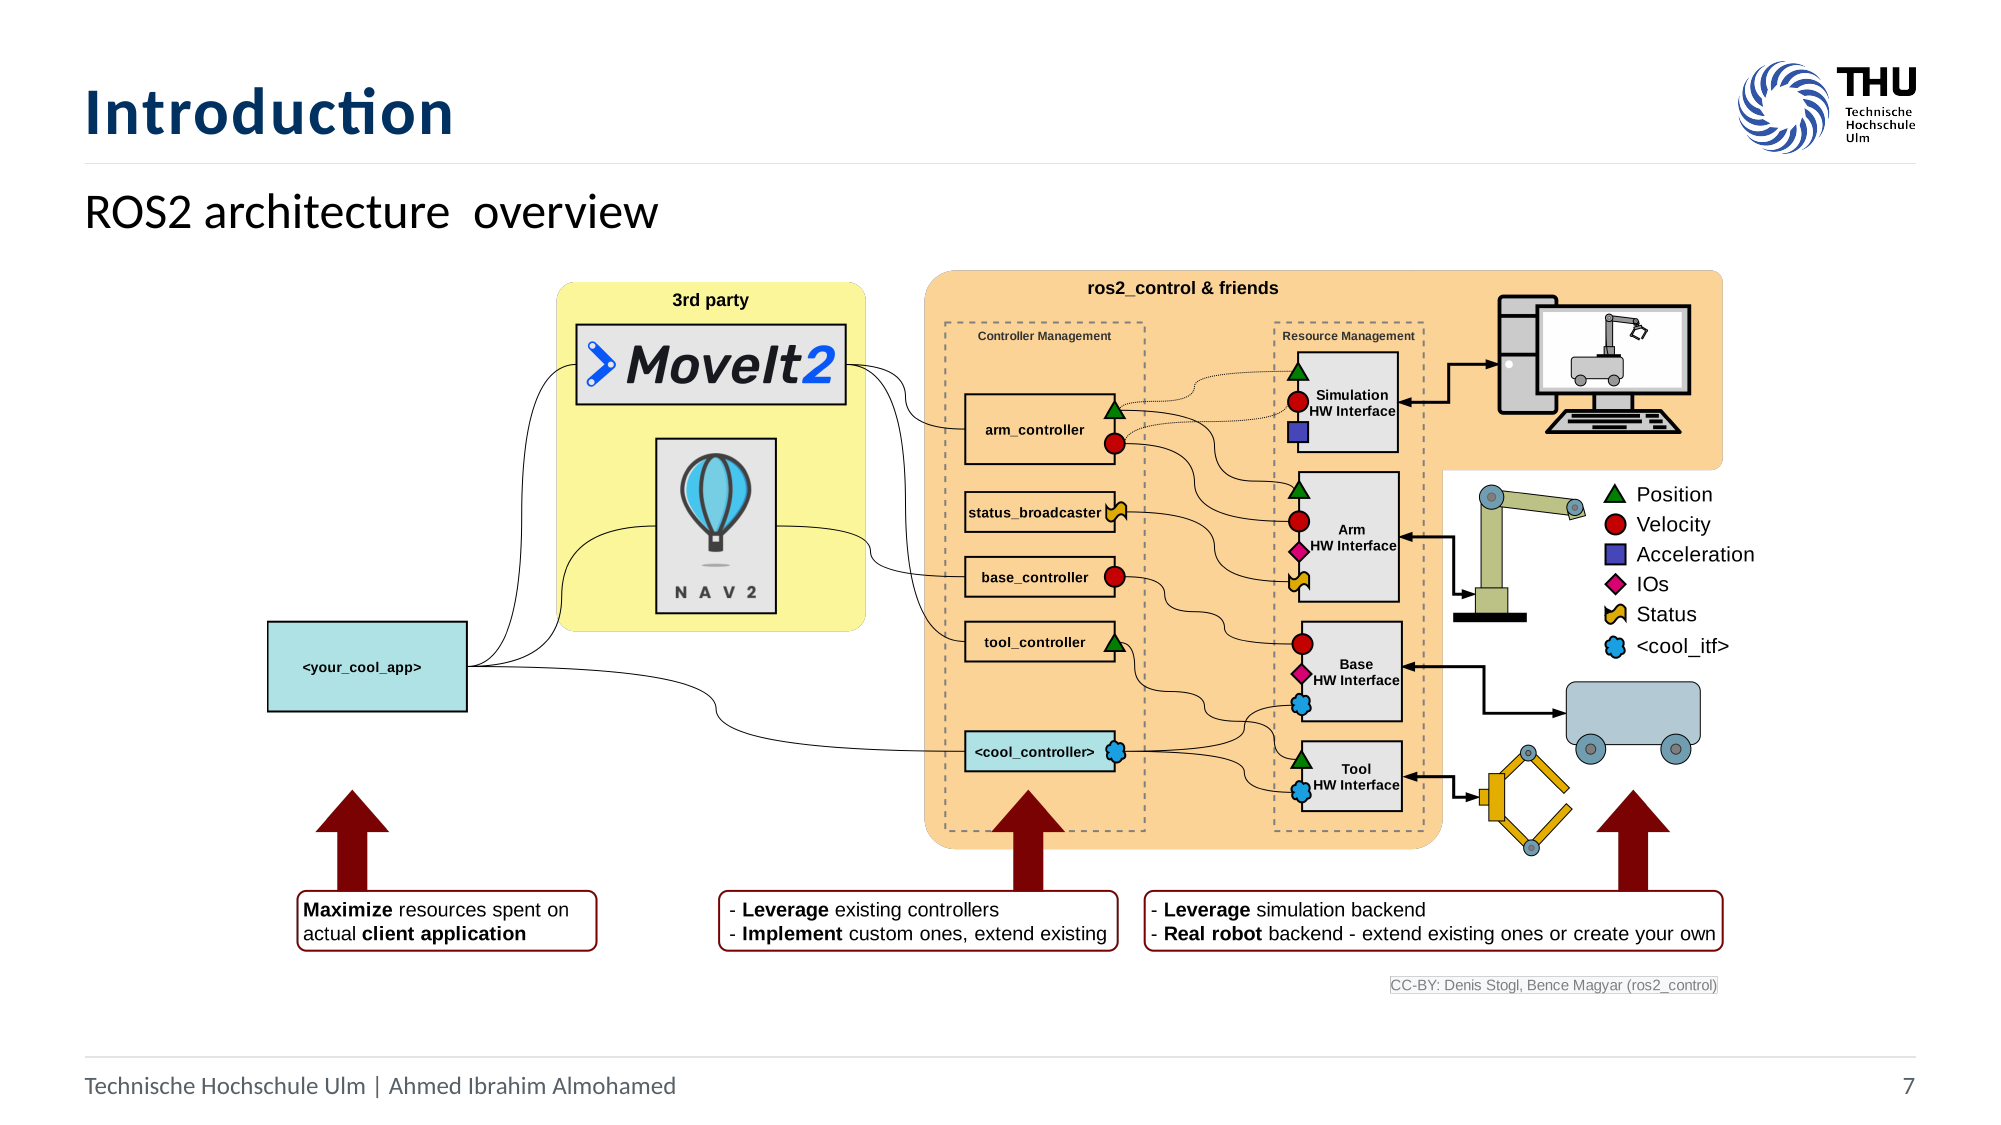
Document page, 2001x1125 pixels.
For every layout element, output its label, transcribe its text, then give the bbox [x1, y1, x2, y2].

title Introduction [84, 72, 1747, 154]
picture [1738, 61, 1916, 154]
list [267, 270, 1766, 1011]
footer Technische Hochschule Ulm | Ahmed Ibrahim Almohamed [84, 1071, 1666, 1098]
list ROS2 architecture overview [84, 164, 1916, 260]
